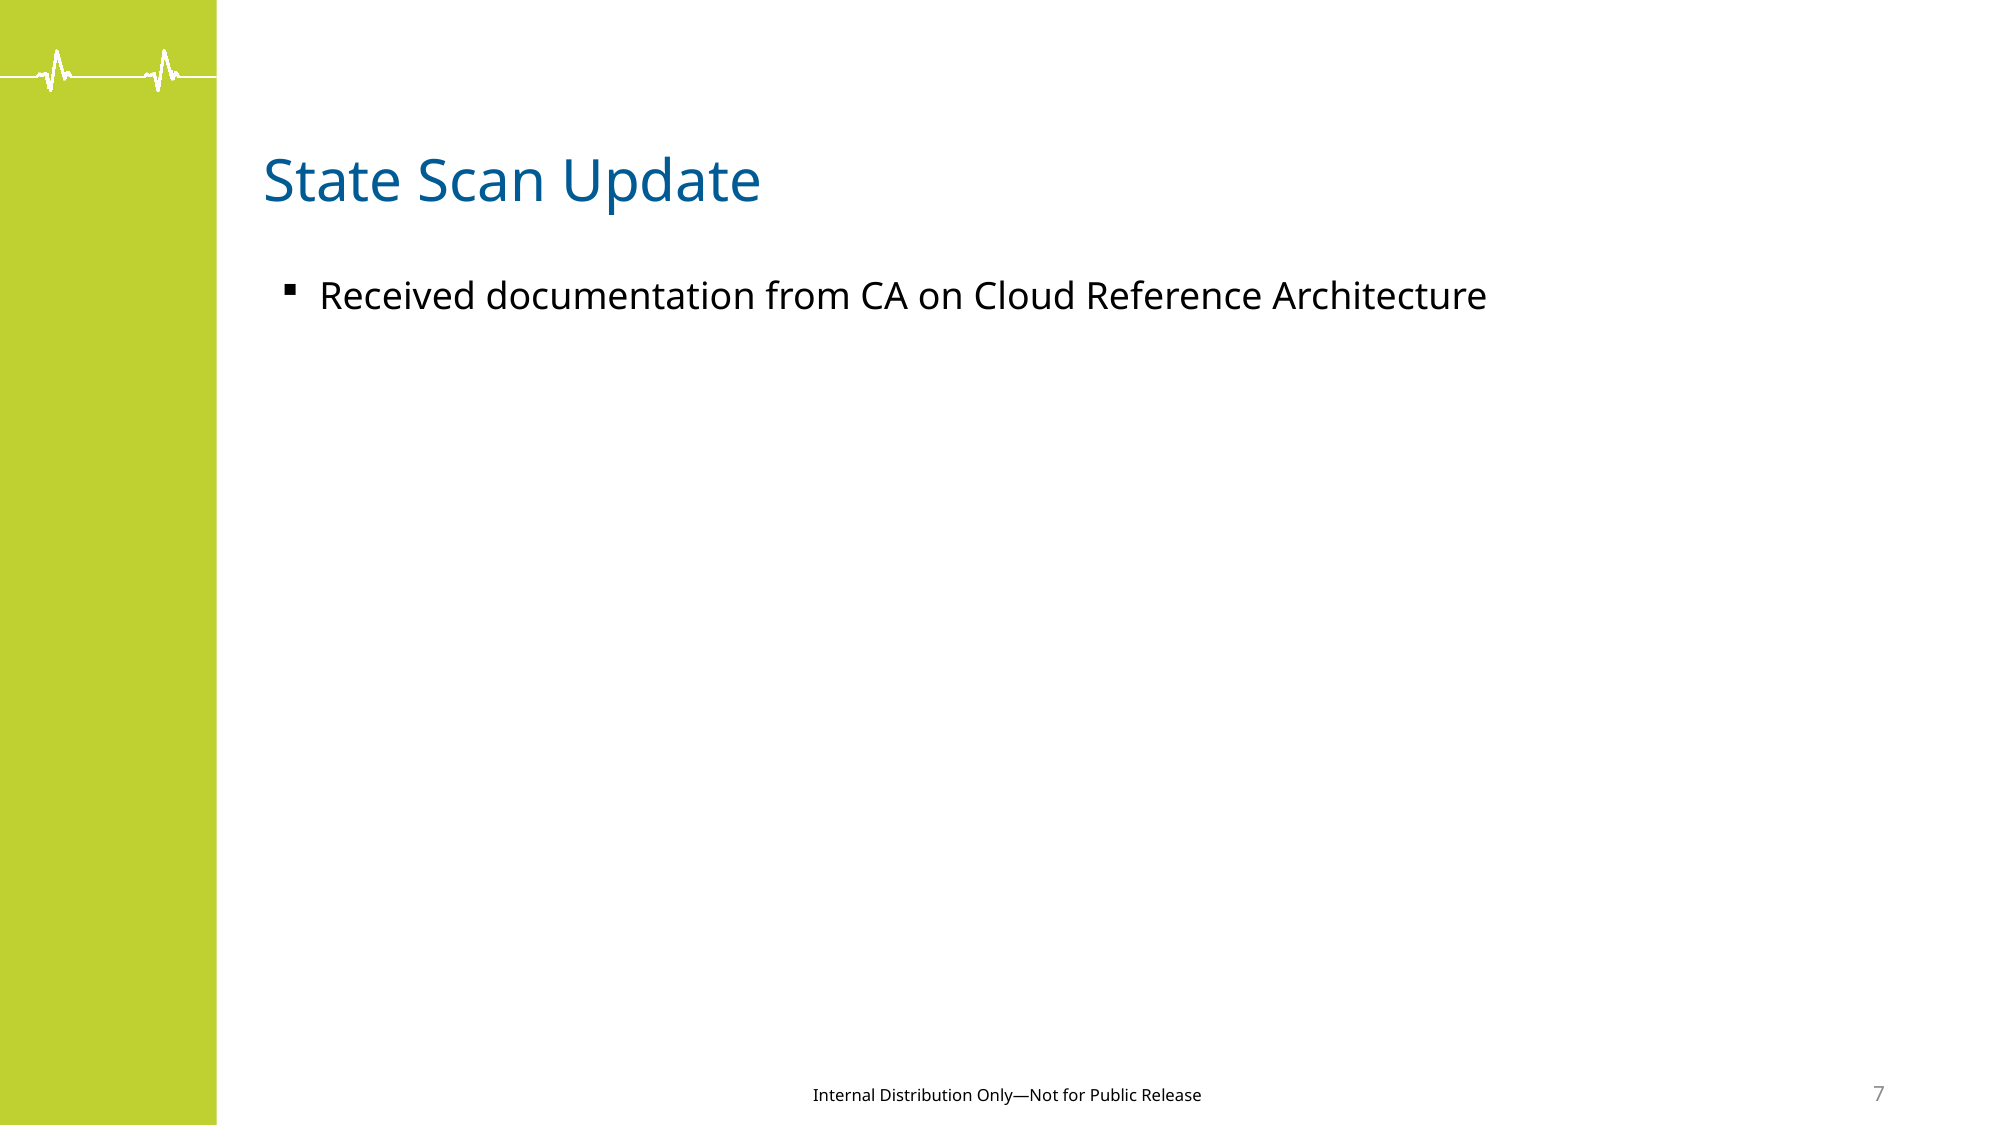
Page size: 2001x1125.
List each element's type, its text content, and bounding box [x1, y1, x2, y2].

slide_number 7 [1500, 1065, 1900, 1125]
title State Scan Update [248, 119, 1882, 236]
list Received documentation from CA on Cloud Reference Architecture [248, 255, 1882, 1005]
picture [0, 9, 217, 125]
